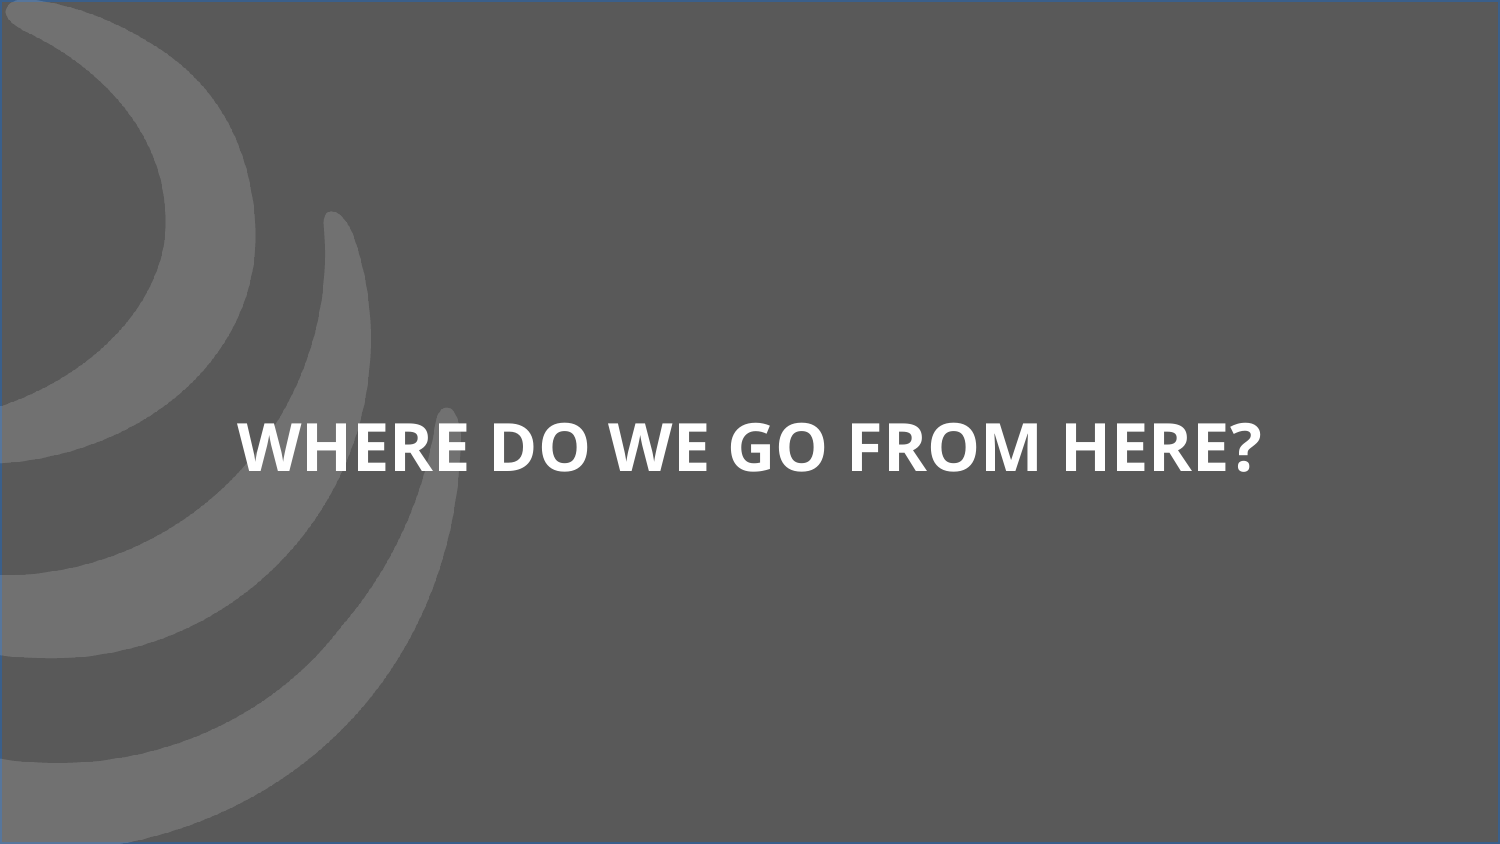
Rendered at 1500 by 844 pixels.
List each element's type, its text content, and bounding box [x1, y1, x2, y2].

picture [0, 0, 469, 844]
title Where do we go from here? [112, 396, 1388, 502]
